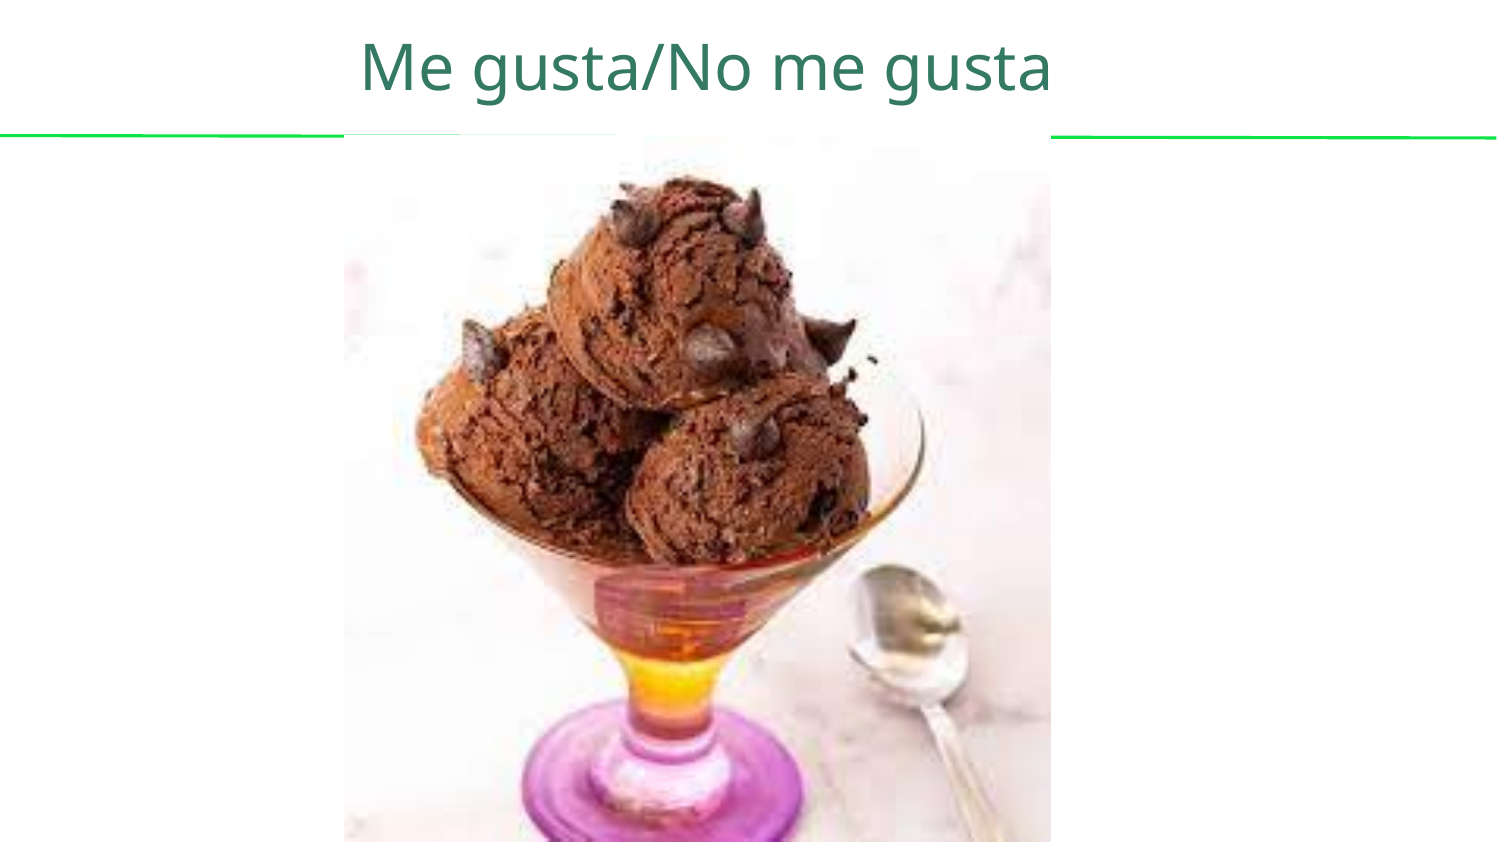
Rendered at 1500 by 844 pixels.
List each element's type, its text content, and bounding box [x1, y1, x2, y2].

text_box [1052, 135, 1497, 139]
title Me gusta/No me gusta [344, 0, 1156, 112]
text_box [0, 135, 342, 139]
picture [344, 135, 1051, 842]
